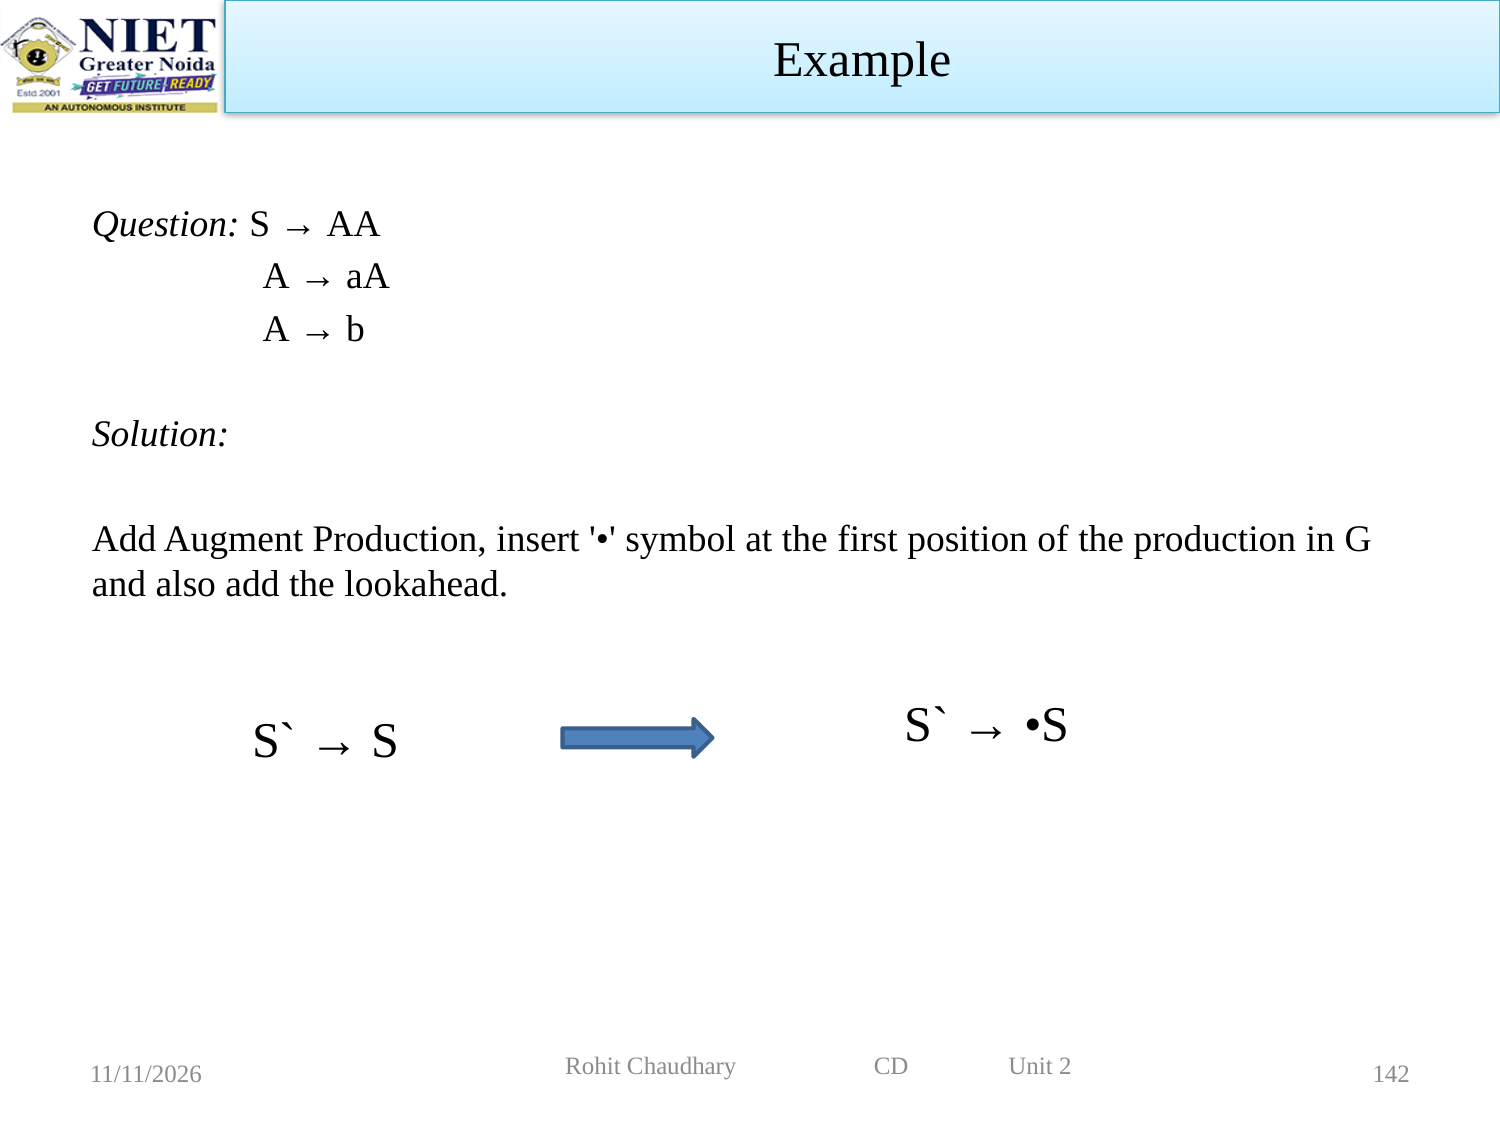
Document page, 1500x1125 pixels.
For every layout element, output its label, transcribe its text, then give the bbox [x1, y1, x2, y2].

text_box [560, 717, 715, 759]
text_box S` → S [237, 699, 424, 775]
text_box Example [224, 0, 1500, 113]
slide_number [75, 1042, 425, 1103]
list Question: S → AA A → aA A → b Solution: Add Augment Production, insert '•' symbol at the first position of the production in G and also add the lookahead. [76, 191, 1427, 1022]
slide_number 142 [1074, 1042, 1425, 1103]
footer Rohit Chaudhary CD Unit 2 [512, 1042, 1074, 1088]
text_box S` → •S [889, 684, 1128, 759]
picture [0, 16, 218, 113]
